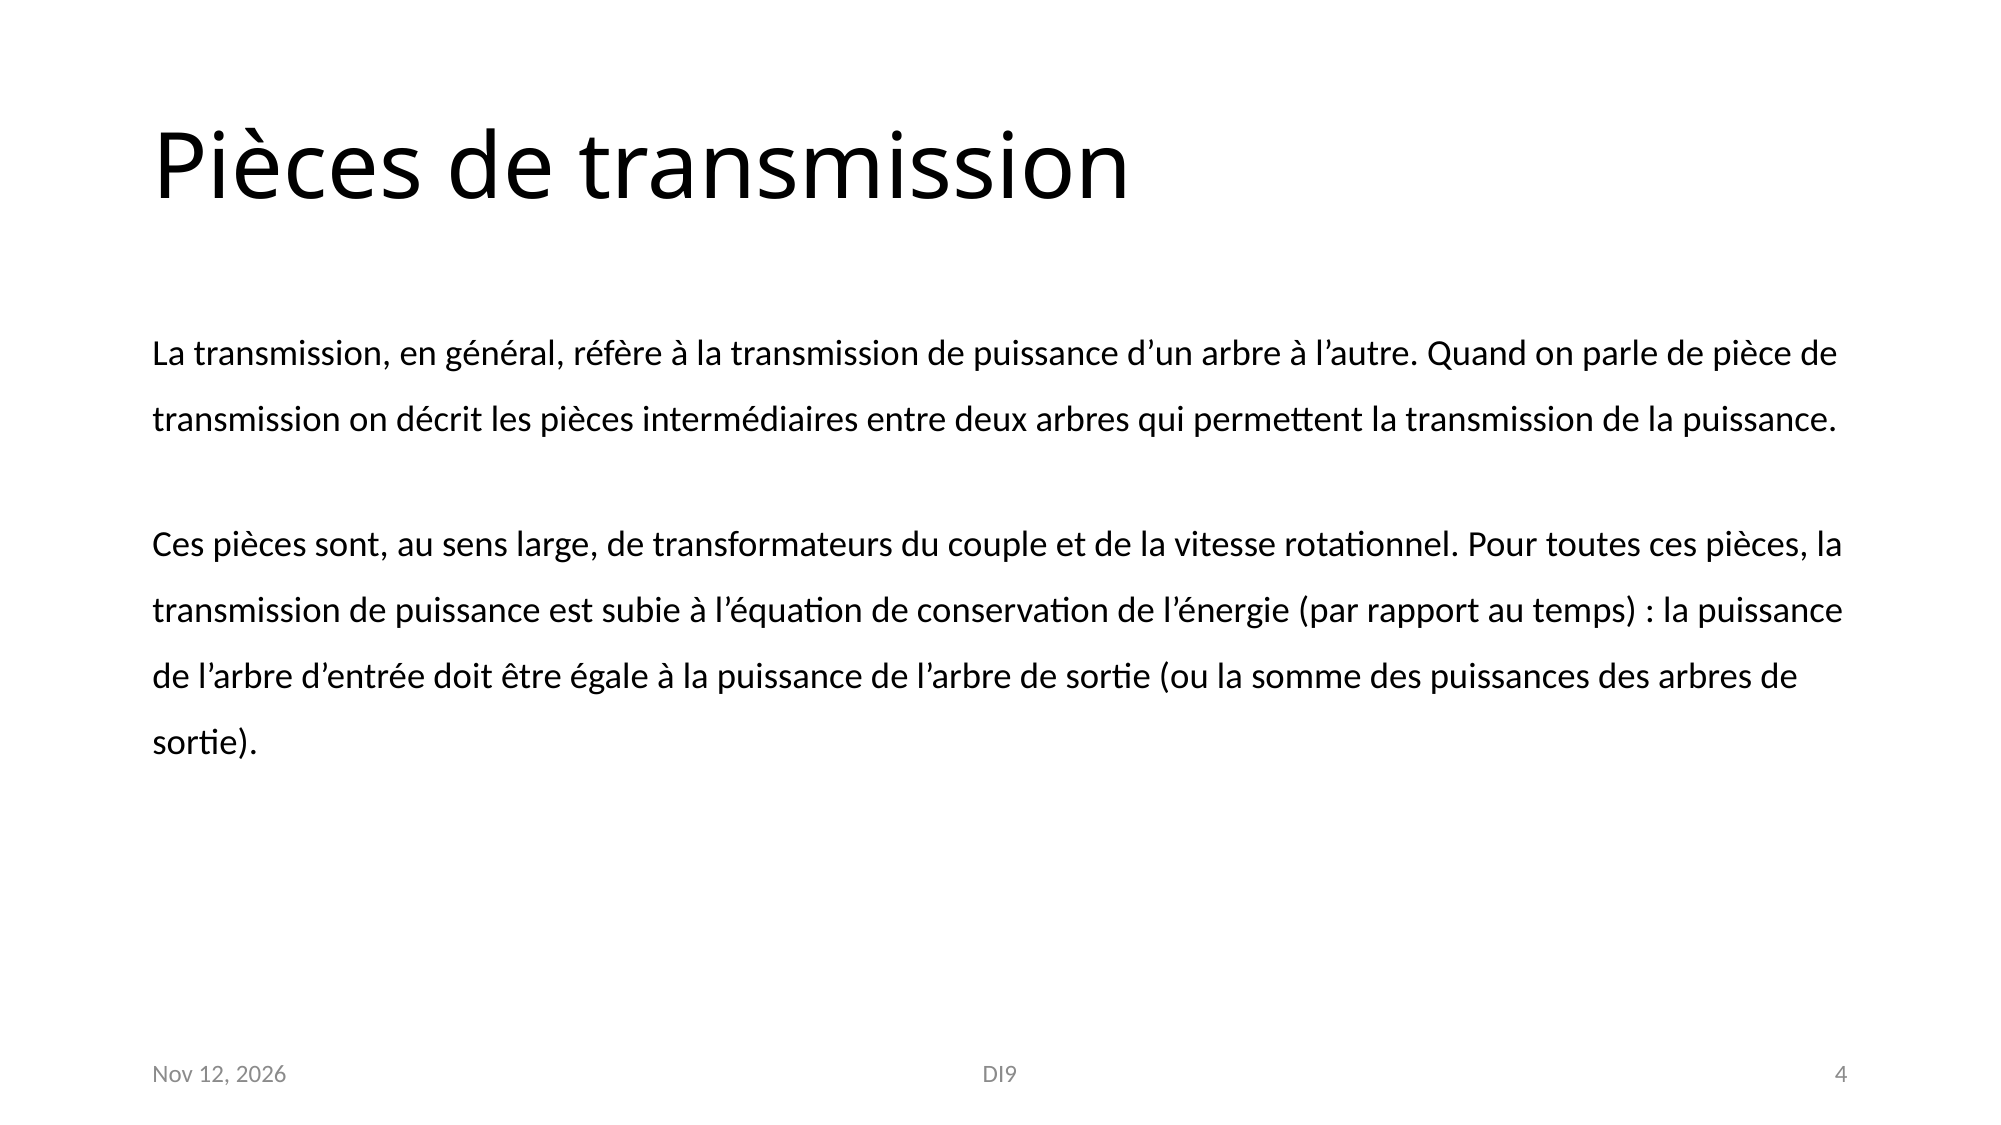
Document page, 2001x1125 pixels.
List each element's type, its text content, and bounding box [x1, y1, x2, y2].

slide_number 4 [1412, 1042, 1863, 1103]
slide_number Nov-18 [137, 1042, 588, 1103]
list La transmission, en général, réfère à la transmission de puissance d’un arbre à l’autre. Quand on parle de pièce de transmission on décrit les pièces intermédiaires entre deux arbres qui permettent la transmission de la puissance. Ces pièces sont, au sens large, de transformateurs du couple et de la vitesse rotationnel. Pour toutes ces pièces, la transmission de puissance est subie à l’équation de conservation de l’énergie (par rapport au temps) : la puissance de l’arbre d’entrée doit être égale à la puissance de l’arbre de sortie (ou la somme des puissances des arbres de sortie). Aucune équation est nécessaire pour ce cours, par contre vous devrez toujours se souvenir que la puissance d’un arbre est le produit du couple fois sa vitesse rotationnelle. [137, 299, 1863, 1014]
footer DI9 [662, 1042, 1338, 1103]
title Pièces de transmission [137, 59, 1863, 278]
